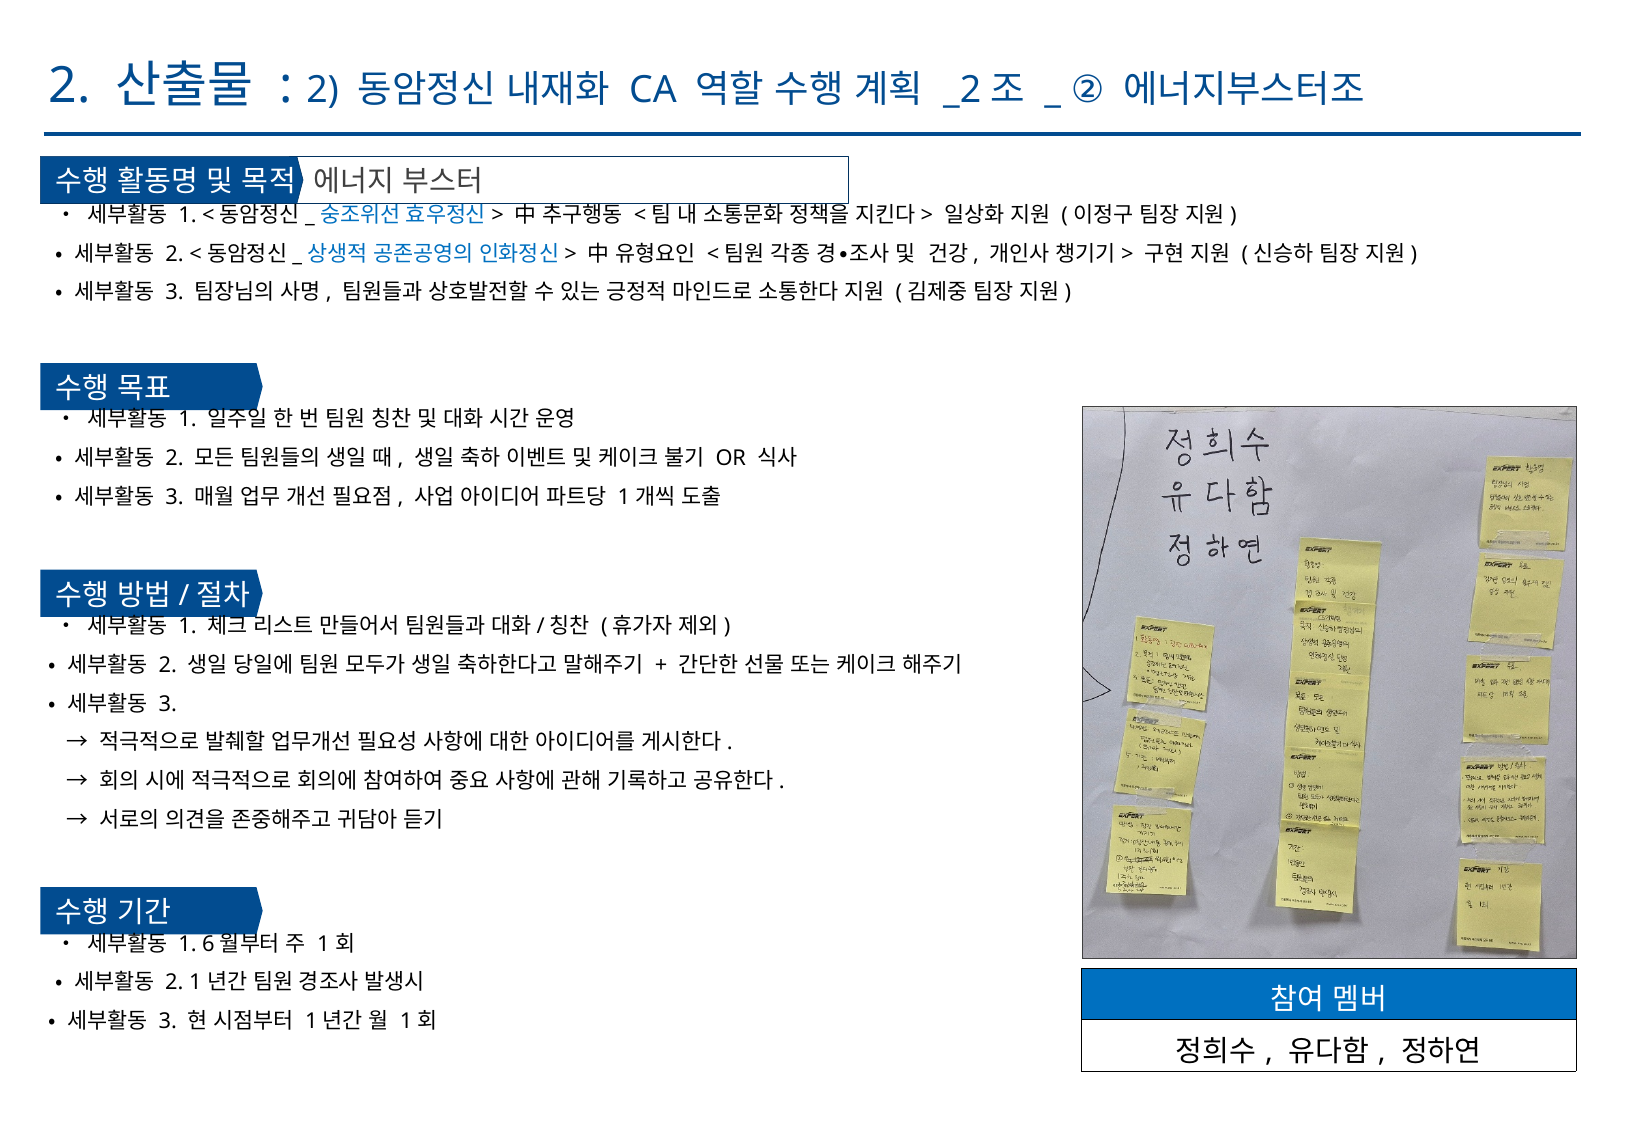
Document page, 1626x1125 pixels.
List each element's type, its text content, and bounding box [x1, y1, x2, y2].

text_box 수행 목표 [40, 363, 263, 396]
text_box 수행 활동명 및 목적 [40, 156, 304, 192]
text_box • 세부활동 1. 일주일 한 번 팀원 칭찬 및 대화 시간 운영 • 세부활동 2. 모든 팀원들의 생일 때, 생일 축하 이벤트 및 케이크 불기 OR 식사 • 세부활동 3. 매월 업무 개선 필요점, 사업 아이디어 파트당 1개씩 도출 [40, 396, 1150, 518]
text_box • 세부활동 1. 체크 리스트 만들어서 팀원들과 대화/칭찬 (휴가자 제외) • 세부활동 2. 생일 당일에 팀원 모두가 생일 축하한다고 말해주기 + 간단한 선물 또는 케이크 해주기 • 세부활동 3. → 적극적으로 발췌할 업무개선 필요성 사항에 대한 아이디어를 게시한다. → 회의 시에 적극적으로 회의에 참여하여 중요 사항에 관해 기록하고 공유한다. → 서로의 의견을 존중해주고 귀담아 듣기 [40, 603, 1082, 840]
text_box 2. 산출물 : 2) 동암정신 내재화 CA 역할 수행 계획 _2조 _ ② 에너지부스터조 [40, 44, 1577, 122]
text_box 에너지 부스터 [298, 156, 849, 192]
text_box 수행 기간 [40, 887, 263, 920]
table_header 참여 멤버 [1082, 969, 1576, 1019]
text_box • 세부활동 1. 6월부터 주 1회 • 세부활동 2. 1년간 팀원 경조사 발생시 • 세부활동 3. 현 시점부터 1년간 월 1회 [40, 920, 963, 1042]
text_box 수행 방법/절차 [40, 569, 263, 603]
picture [1082, 406, 1577, 959]
text_box • 세부활동 1. <동암정신_숭조위선 효우정신> 中 추구행동 <팀 내 소통문화 정책을 지킨다> 일상화 지원 (이정구 팀장 지원) • 세부활동 2. <동암정신_상생적 공존공영의 인화정신> 中 유형요인 <팀원 각종 경∙조사 및 건강, 개인사 챙기기> 구현 지원 (신승하 팀장 지원) • 세부활동 3. 팀장님의 사명, 팀원들과 상호발전할 수 있는 긍정적 마인드로 소통한다 지원 (김제중 팀장 지원) [40, 192, 1577, 313]
table_cell 정희수, 유다함, 정하연 [1082, 1020, 1576, 1071]
